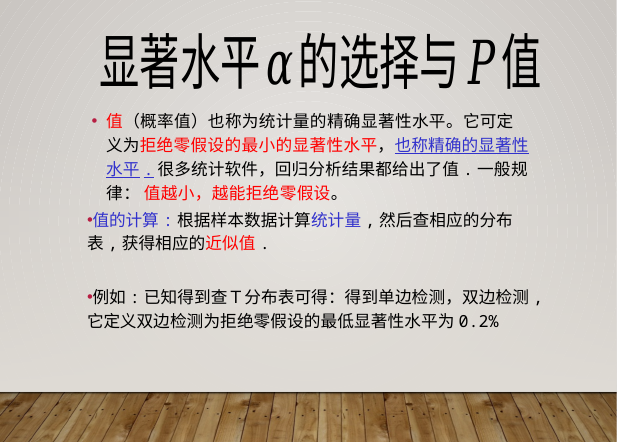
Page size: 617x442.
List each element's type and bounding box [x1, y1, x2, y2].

picture [0, 392, 617, 442]
